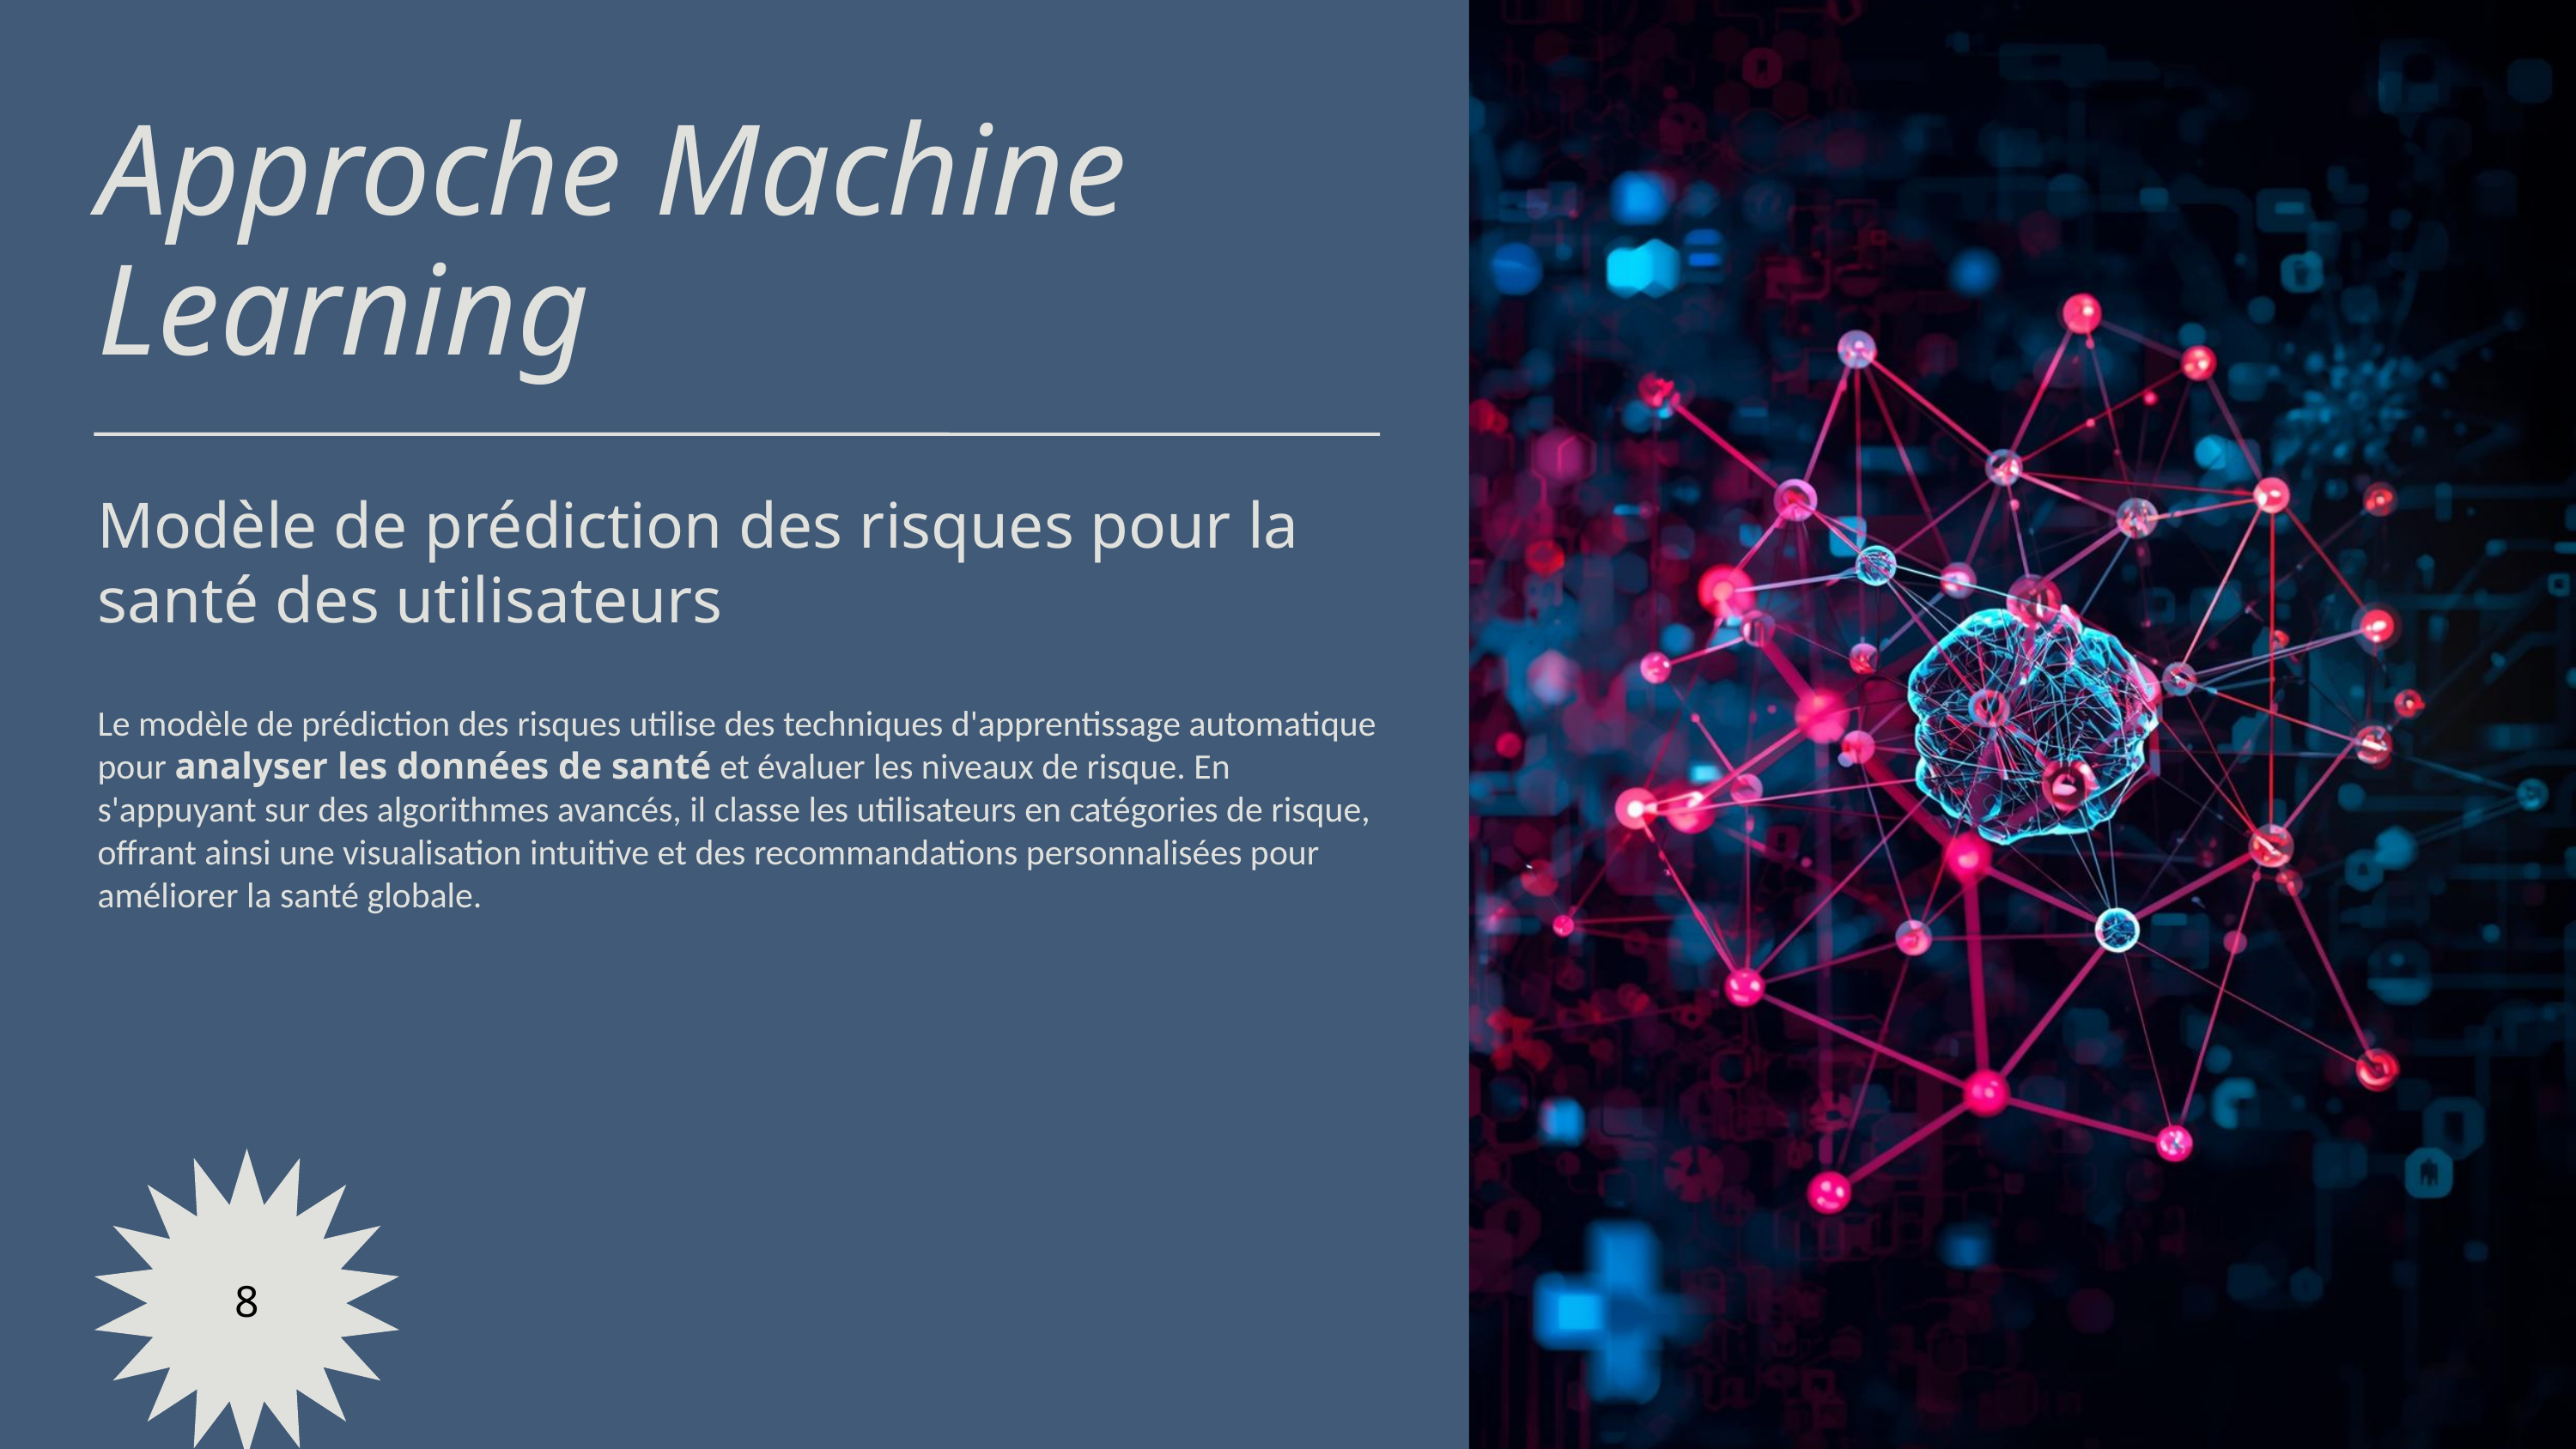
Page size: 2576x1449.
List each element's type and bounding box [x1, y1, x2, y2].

text_box [94, 94, 1384, 919]
text_box [94, 1148, 400, 1449]
text_box [1468, 0, 2576, 1449]
